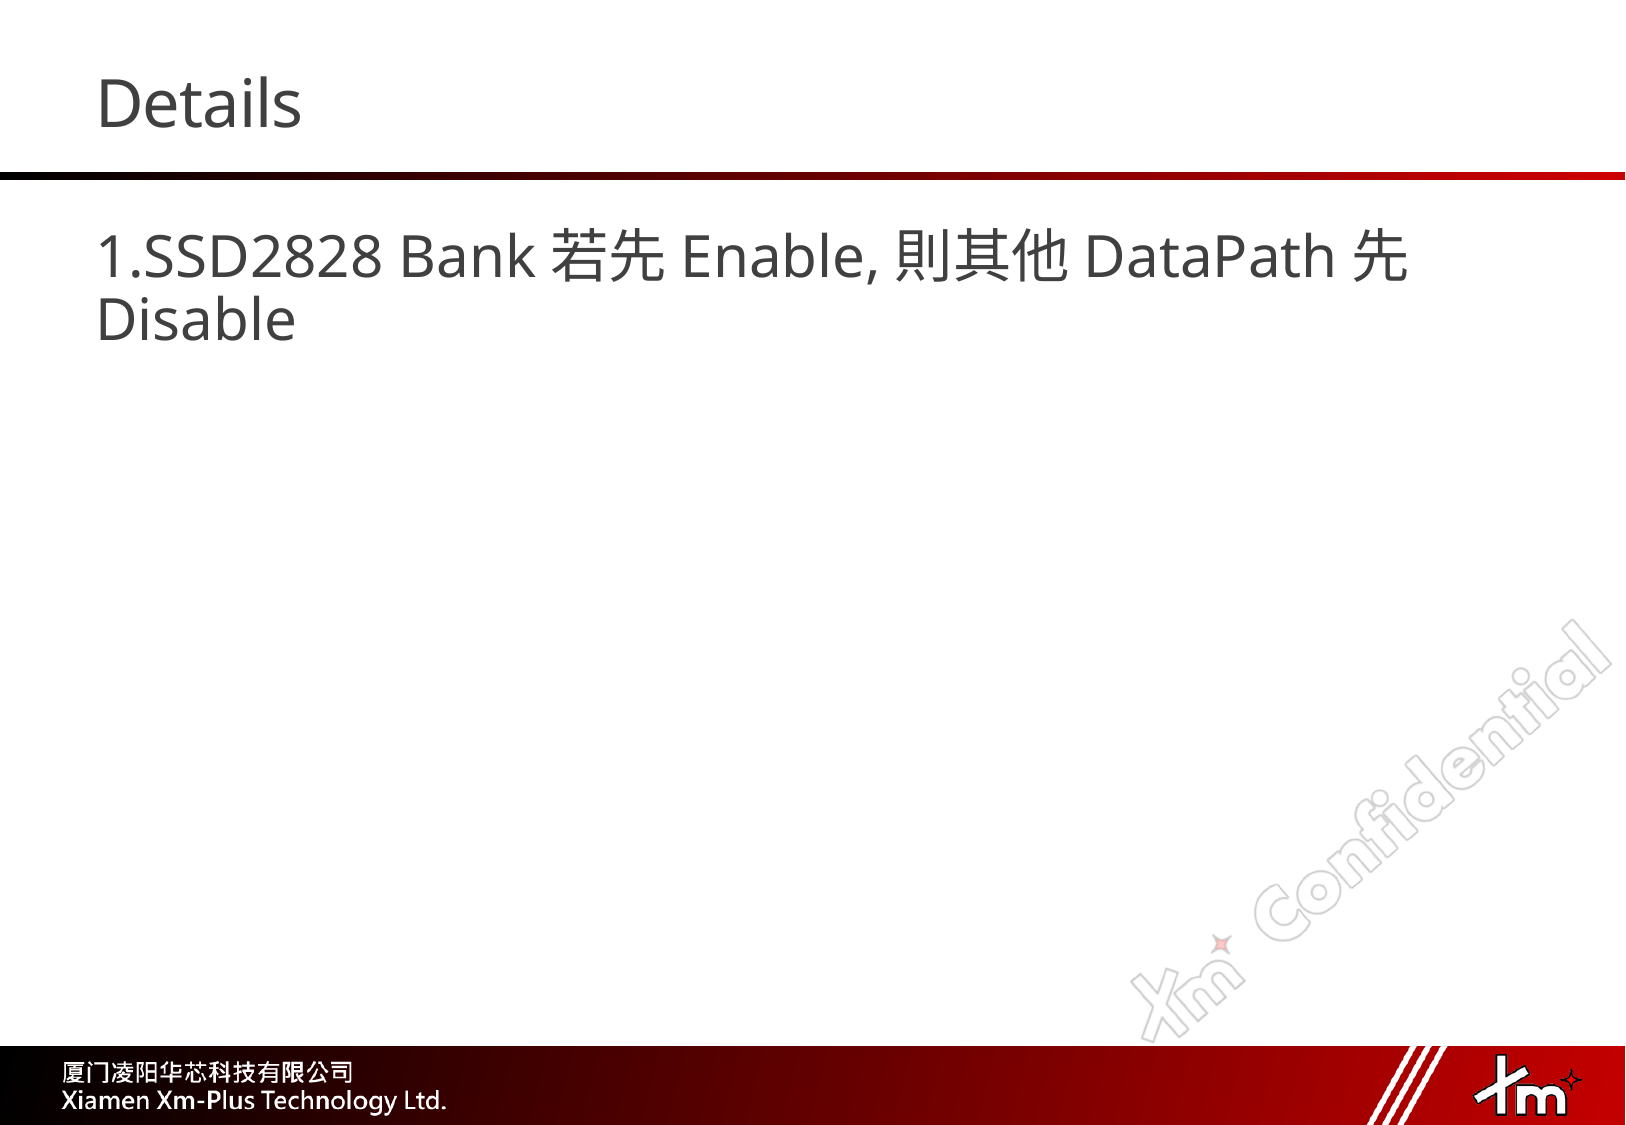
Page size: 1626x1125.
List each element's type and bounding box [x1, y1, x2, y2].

title [80, 41, 1404, 173]
picture [0, 959, 1625, 1125]
list [80, 219, 1487, 959]
picture [0, 172, 1625, 180]
picture [1487, 608, 1613, 774]
